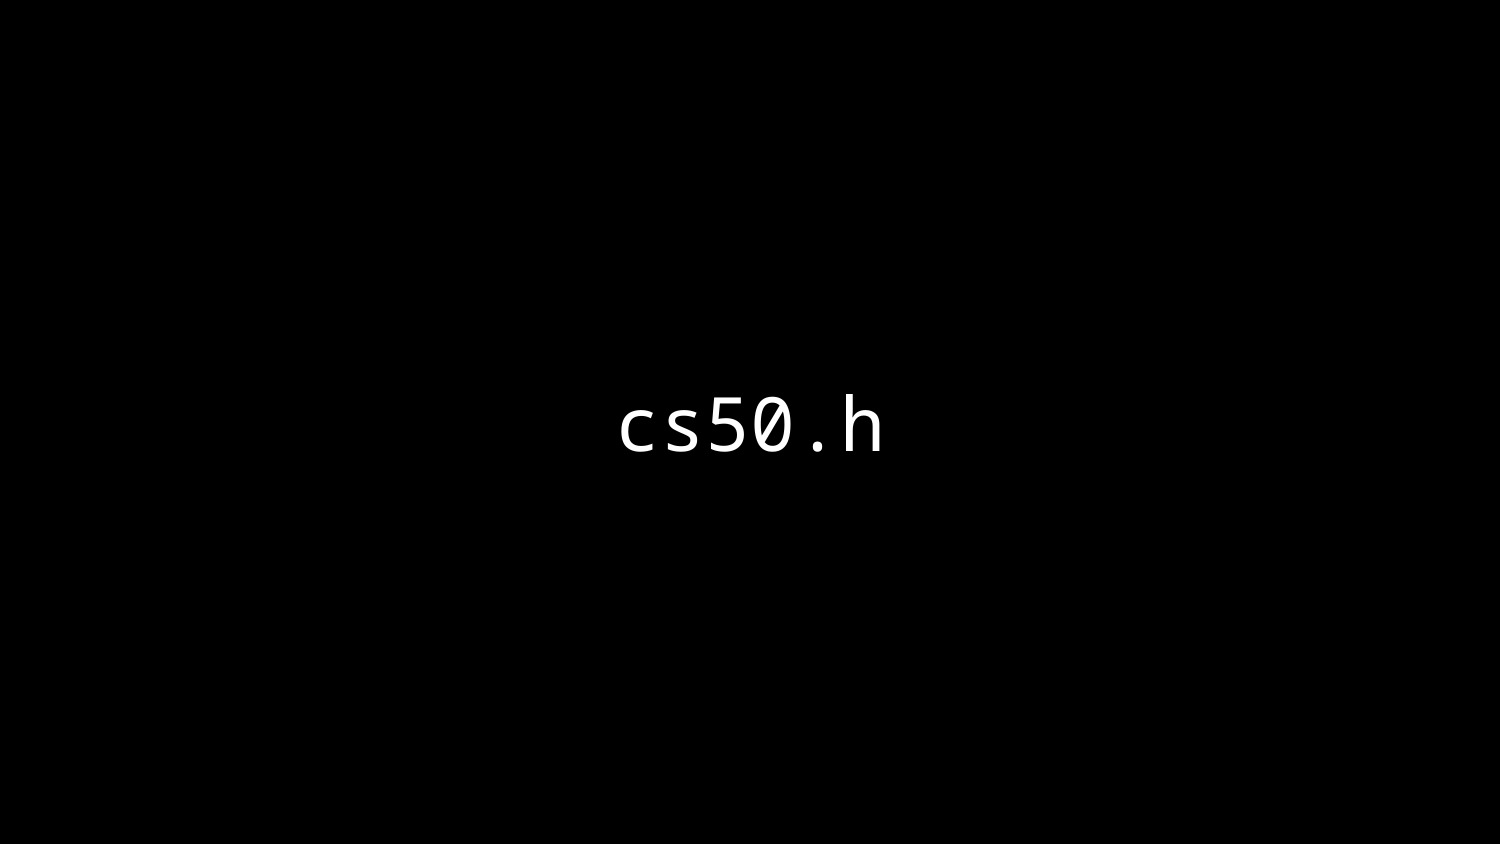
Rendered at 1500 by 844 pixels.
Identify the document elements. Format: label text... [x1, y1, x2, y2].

title cs50.h [51, 352, 1449, 491]
